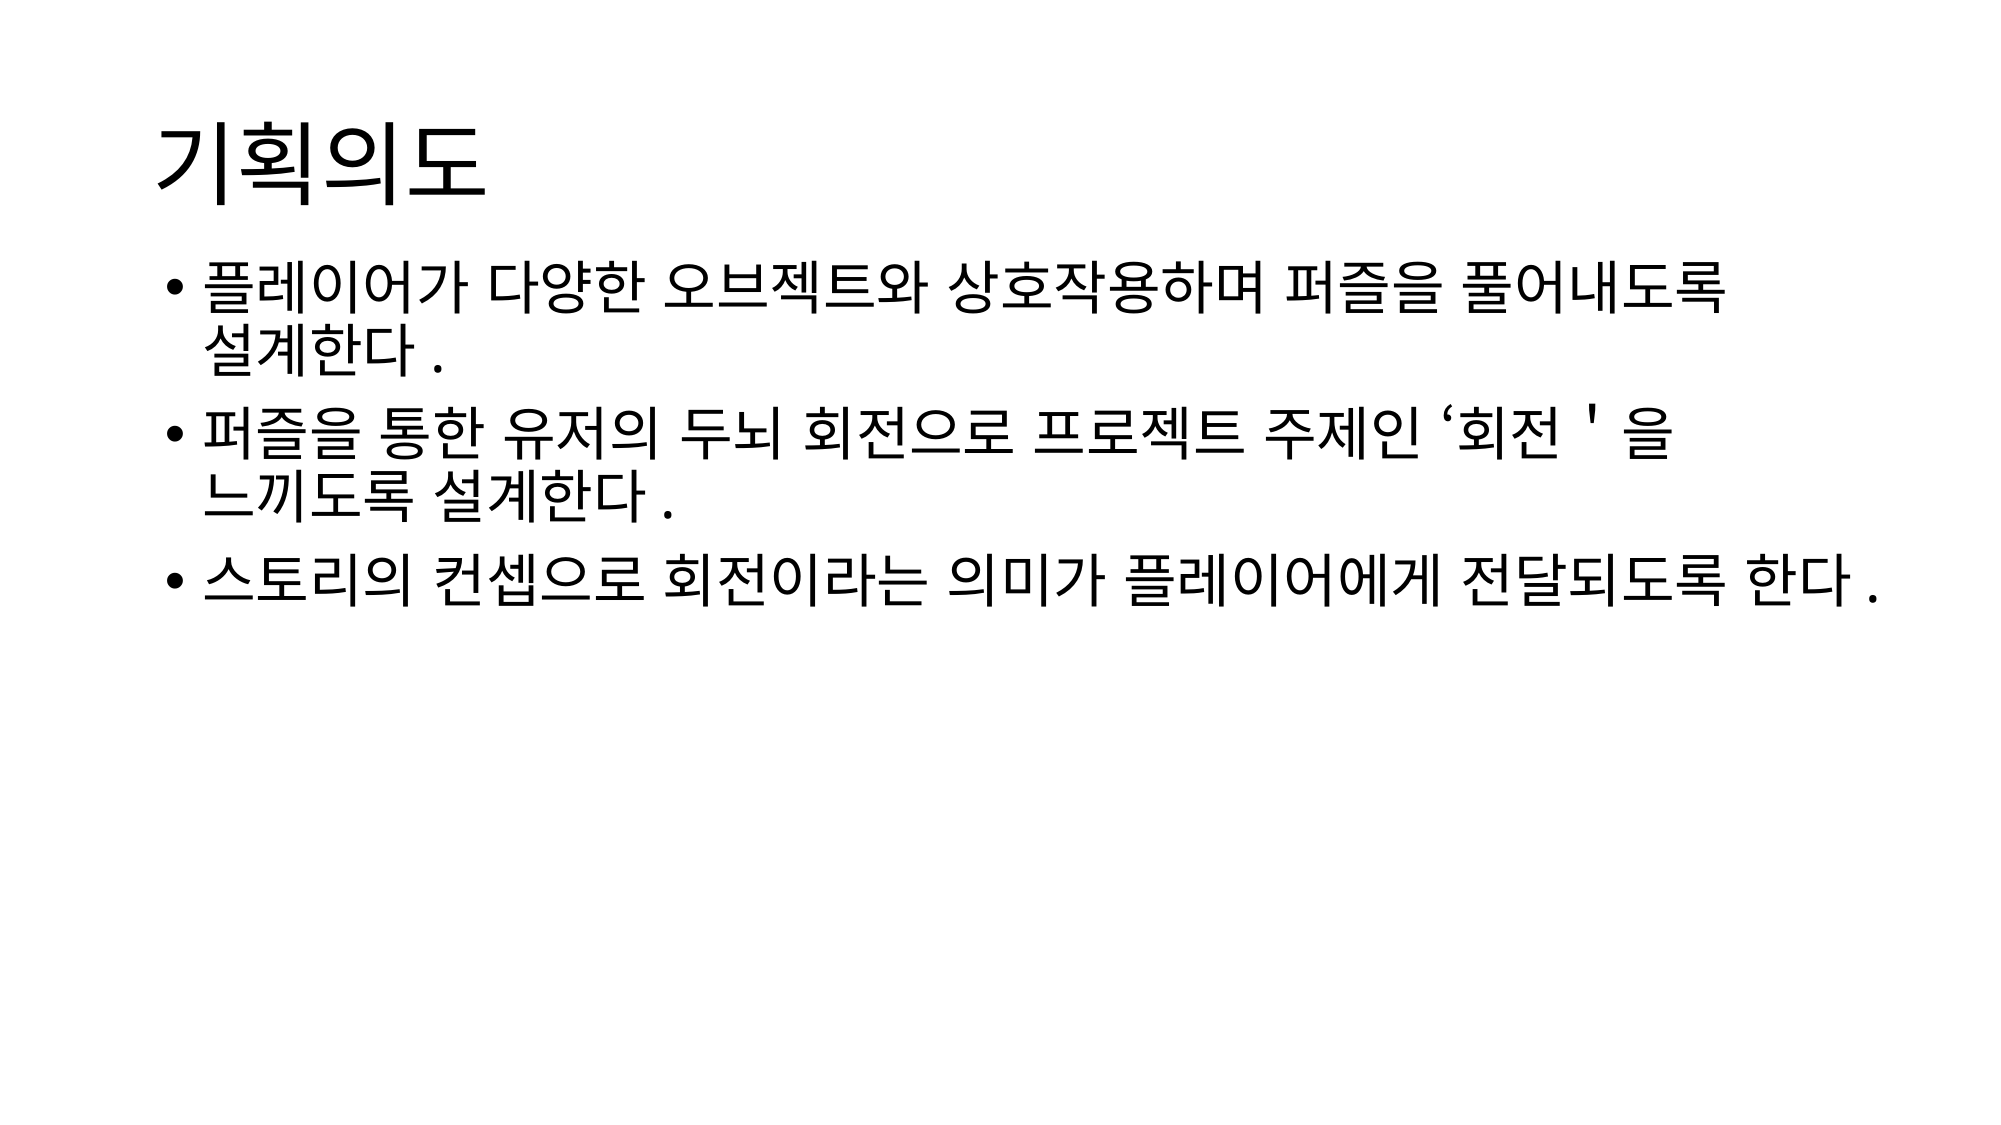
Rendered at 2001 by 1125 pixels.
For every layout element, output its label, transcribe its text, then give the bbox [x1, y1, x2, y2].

title 기획의도 [137, 59, 1863, 278]
list 플레이어가 다양한 오브젝트와 상호작용하며 퍼즐을 풀어내도록 설계한다. 퍼즐을 통한 유저의 두뇌 회전으로 프로젝트 주제인 ‘회전＇을 느끼도록 설계한다. 스토리의 컨셉으로 회전이라는 의미가 플레이어에게 전달되도록 한다. [149, 251, 1875, 966]
